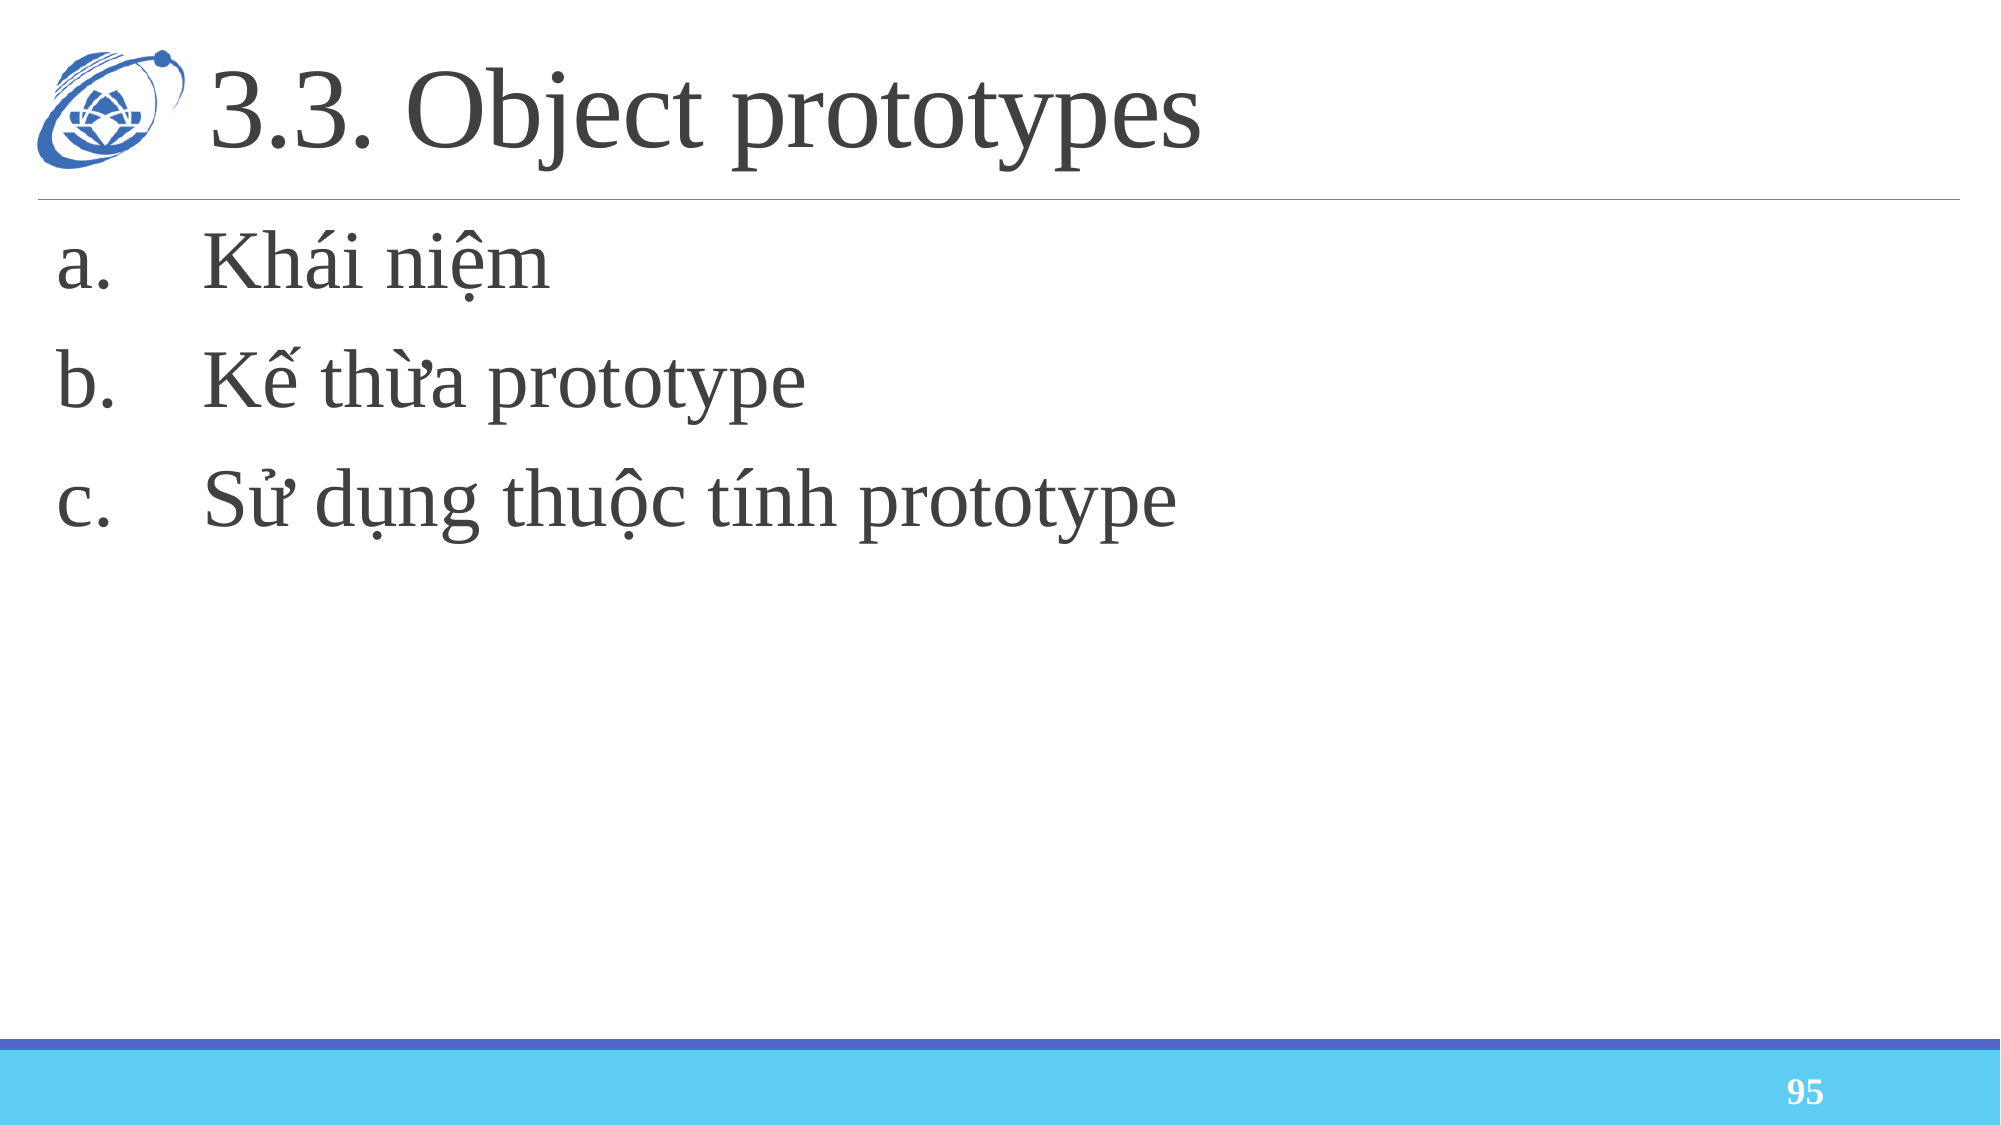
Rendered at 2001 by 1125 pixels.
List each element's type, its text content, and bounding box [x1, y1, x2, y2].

slide_number 95 [1624, 1059, 1840, 1120]
list a. Khái niệm b. Kế thừa prototype c. Sử dụng thuộc tính prototype [37, 209, 1961, 1011]
title 3.3. Object prototypes [193, 47, 1961, 192]
picture [37, 34, 185, 183]
